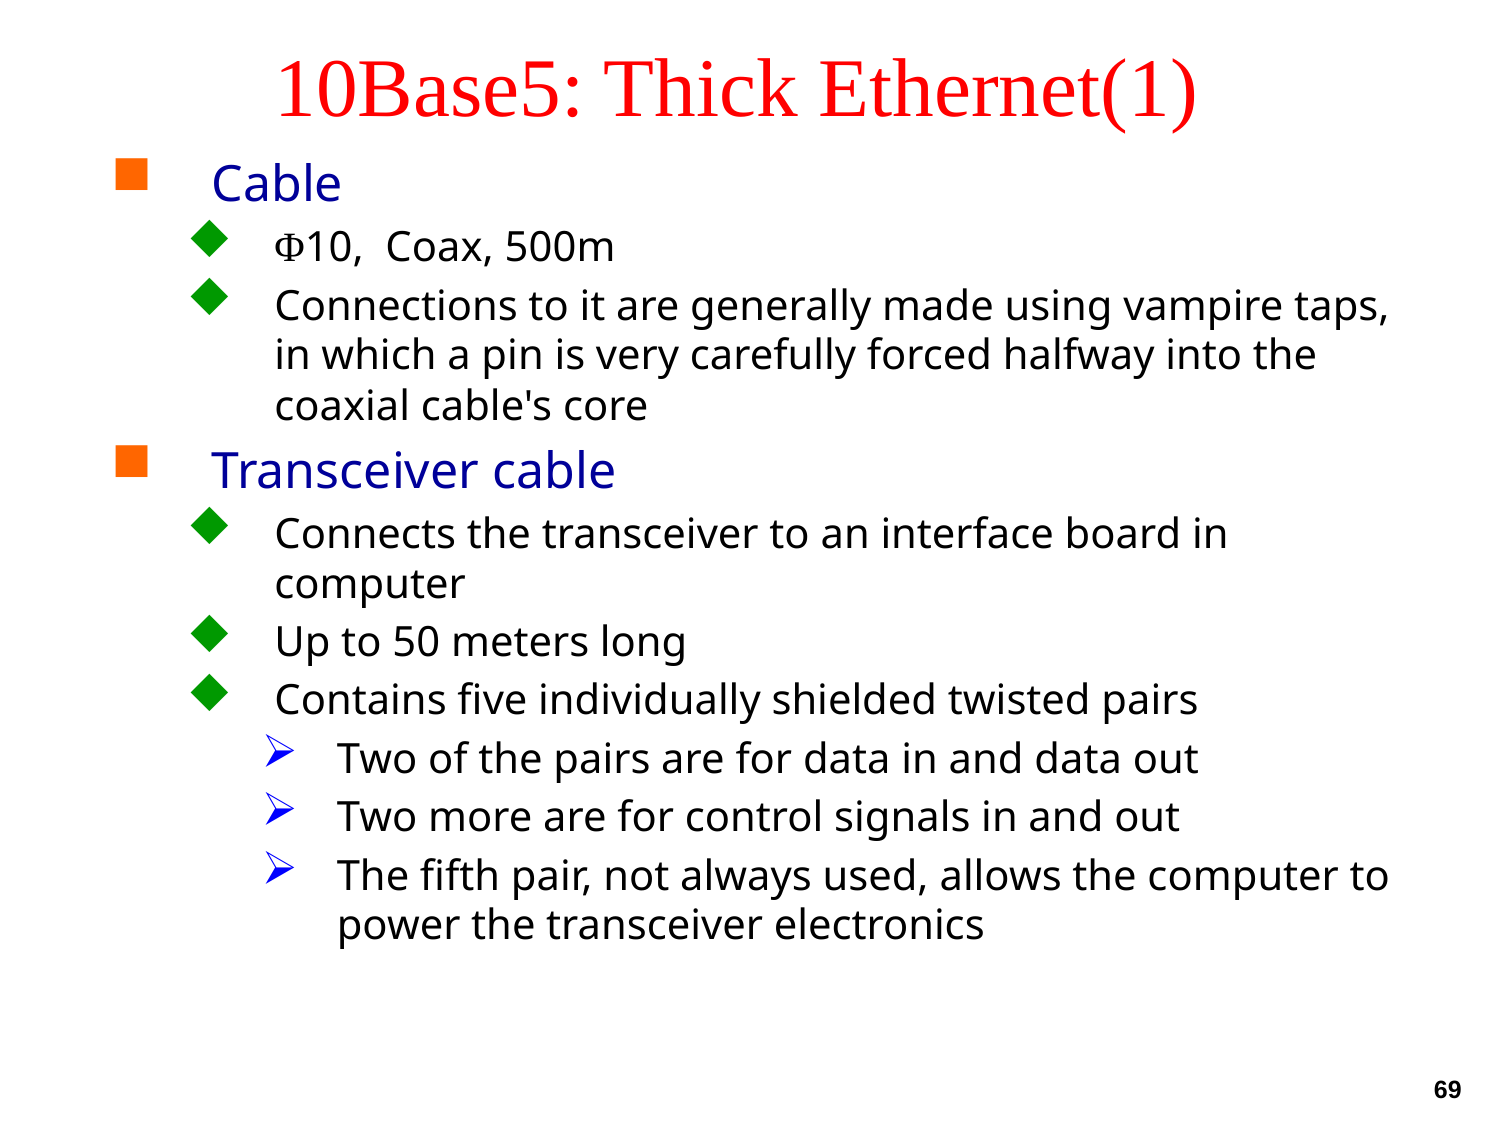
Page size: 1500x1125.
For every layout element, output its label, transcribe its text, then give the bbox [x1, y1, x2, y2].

list Cable Φ10, Coax, 500m Connections to it are generally made using vampire taps, in which a pin is very carefully forced halfway into the coaxial cable's core Transceiver cable Connects the transceiver to an interface board in computer Up to 50 meters long Contains five individually shielded twisted pairs Two of the pairs are for data in and data out Two more are for control signals in and out The fifth pair, not always used, allows the computer to power the transceiver electronics [96, 144, 1417, 1125]
title 10Base5: Thick Ethernet(1) [25, 25, 1469, 141]
